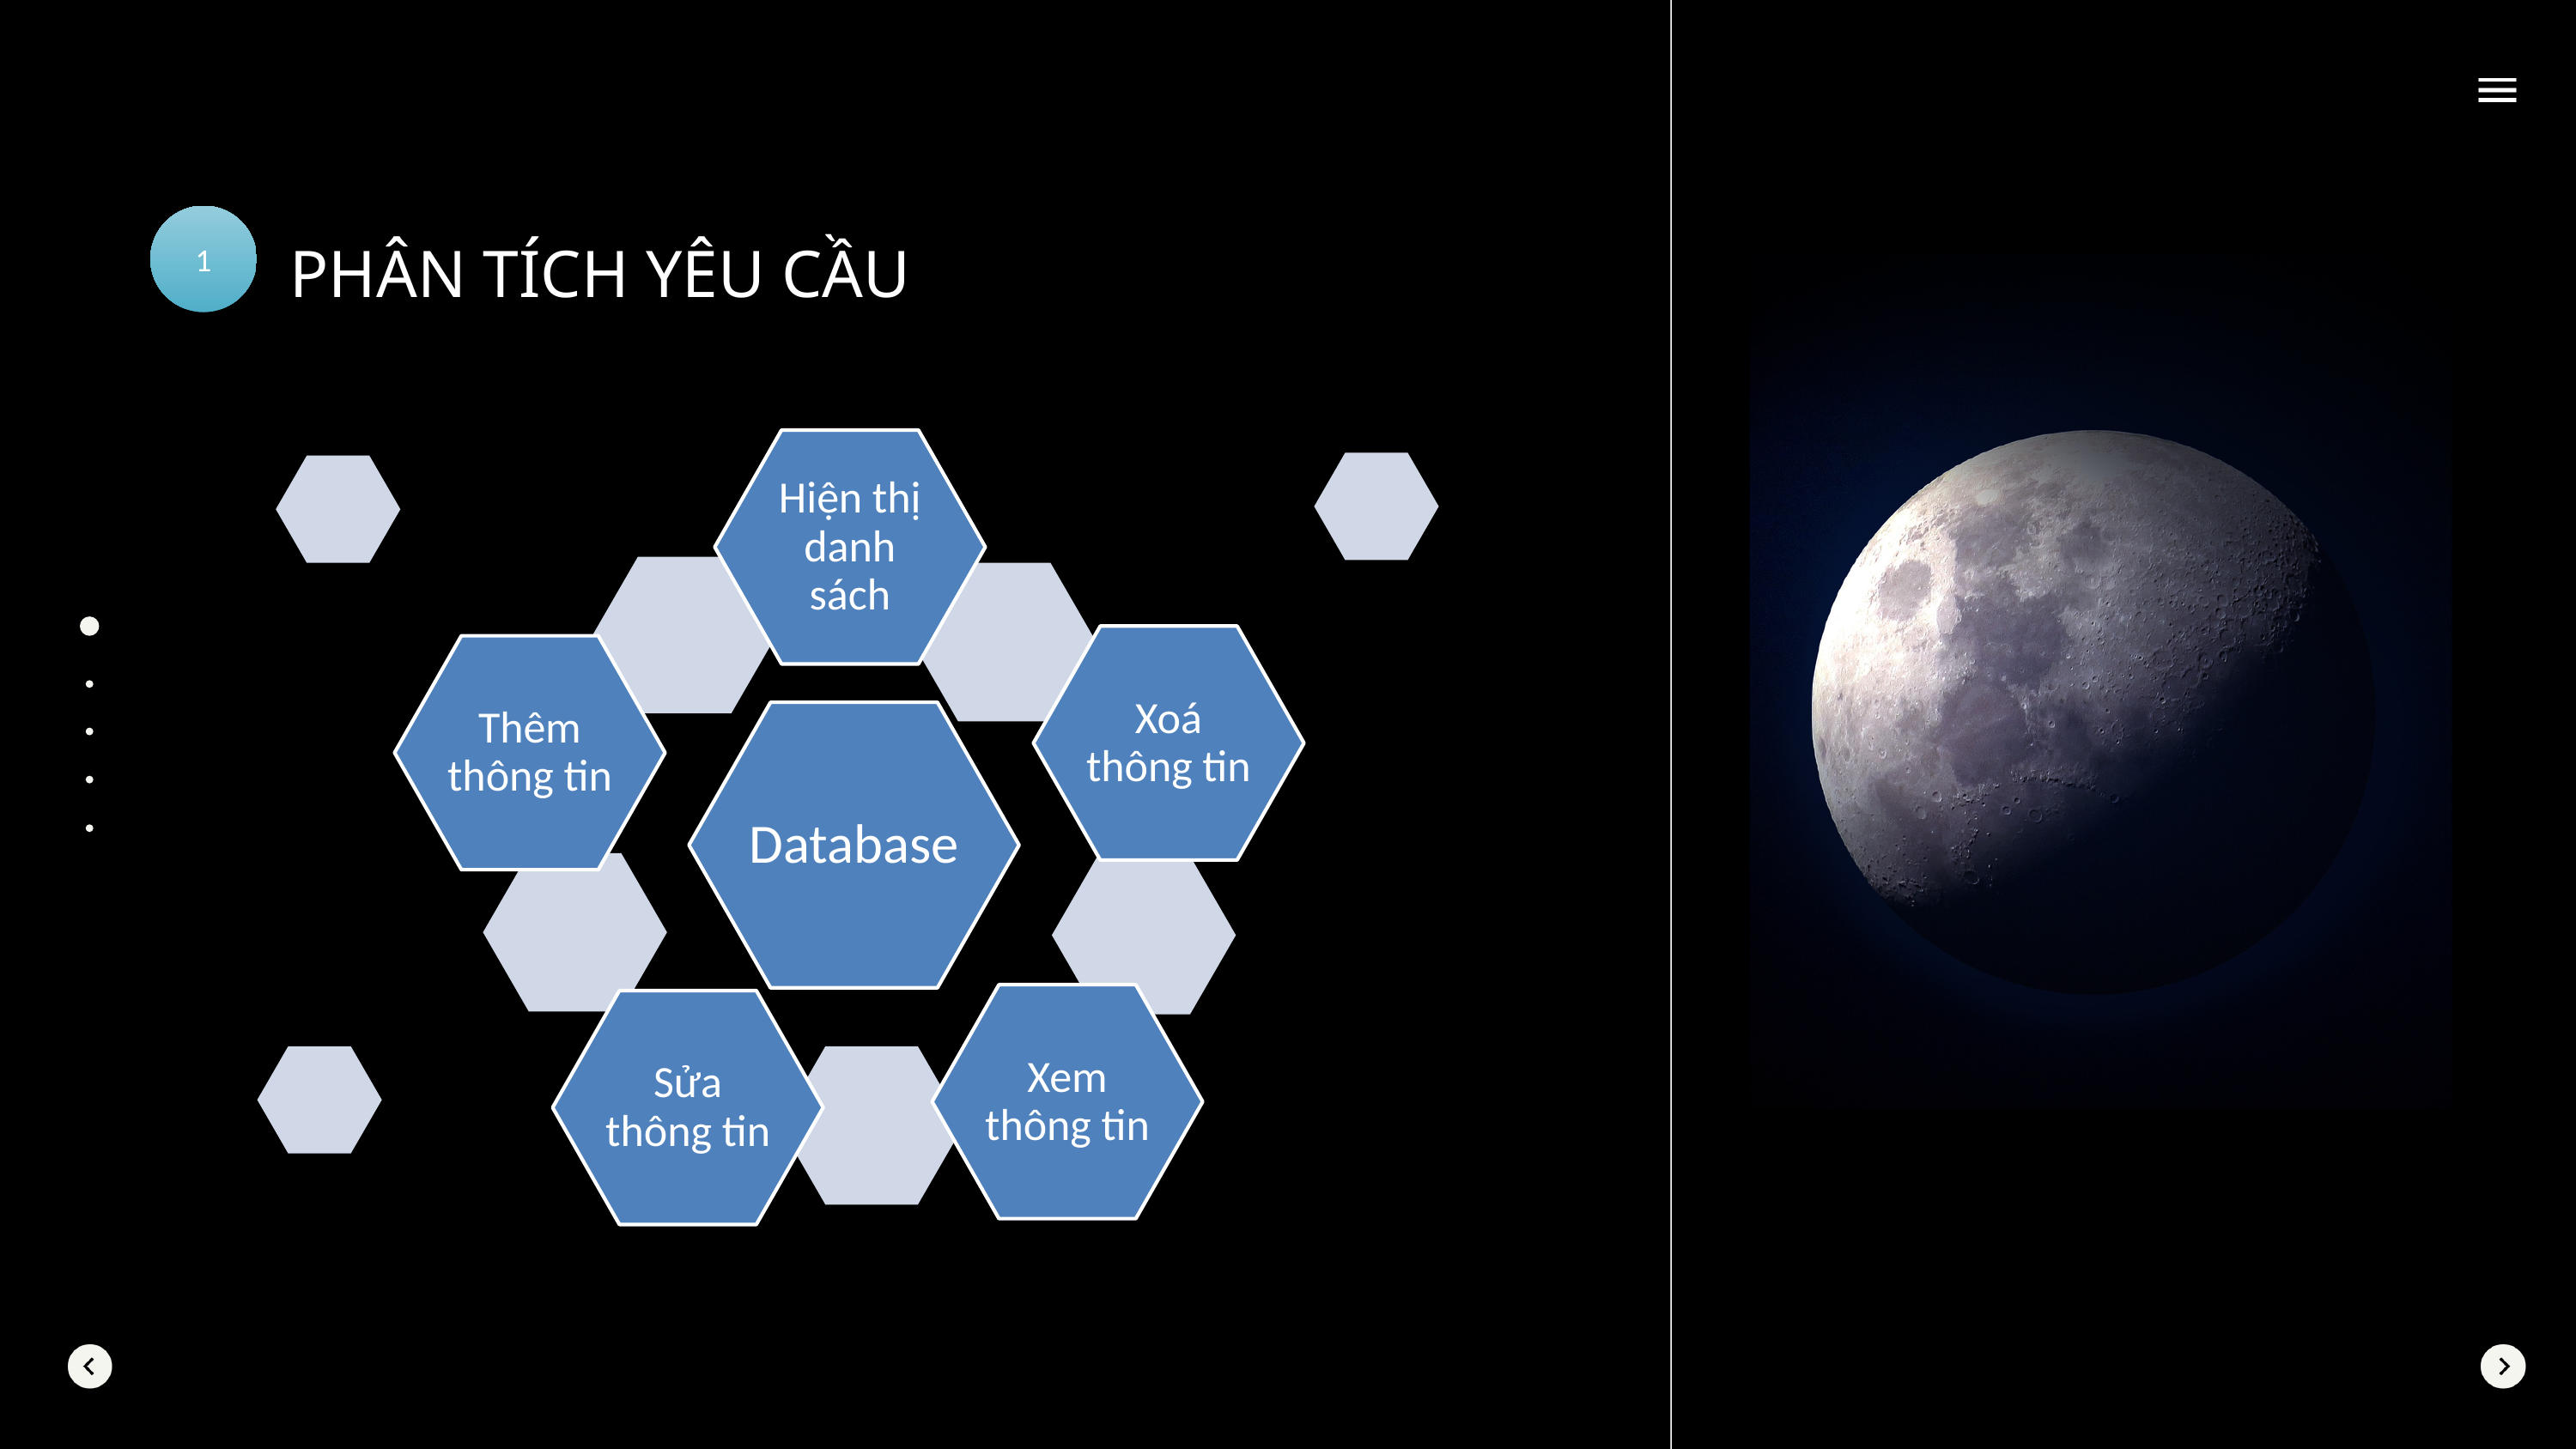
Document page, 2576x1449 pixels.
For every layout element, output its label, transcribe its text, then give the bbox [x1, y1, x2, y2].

picture [1749, 252, 2452, 1108]
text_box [225, 429, 1439, 1235]
text_box PHÂN TÍCH YÊU CẦU [289, 174, 1009, 311]
picture [2479, 1342, 2527, 1390]
picture [2472, 65, 2522, 114]
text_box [79, 615, 100, 833]
picture [65, 1342, 113, 1390]
text_box 1 [150, 205, 257, 312]
